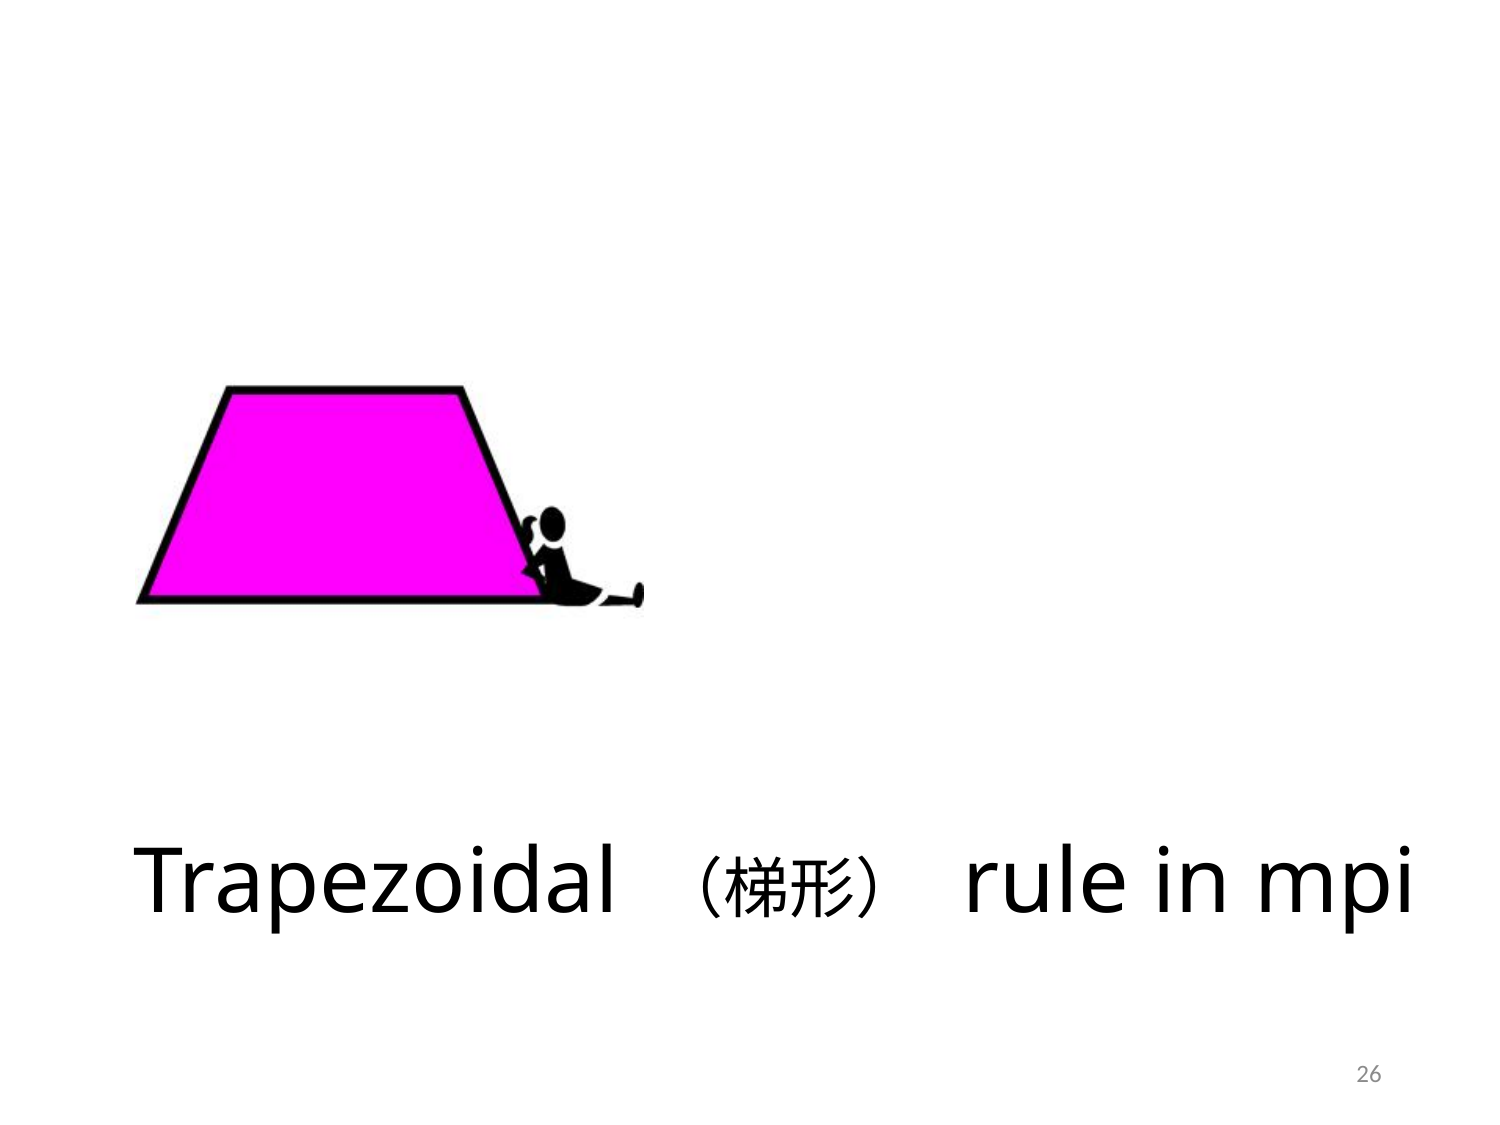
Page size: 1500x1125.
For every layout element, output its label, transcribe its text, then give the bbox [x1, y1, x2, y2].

title Trapezoidal （梯形） rule in mpi [118, 823, 1442, 940]
slide_number 26 [1059, 1042, 1397, 1103]
picture [135, 243, 644, 752]
